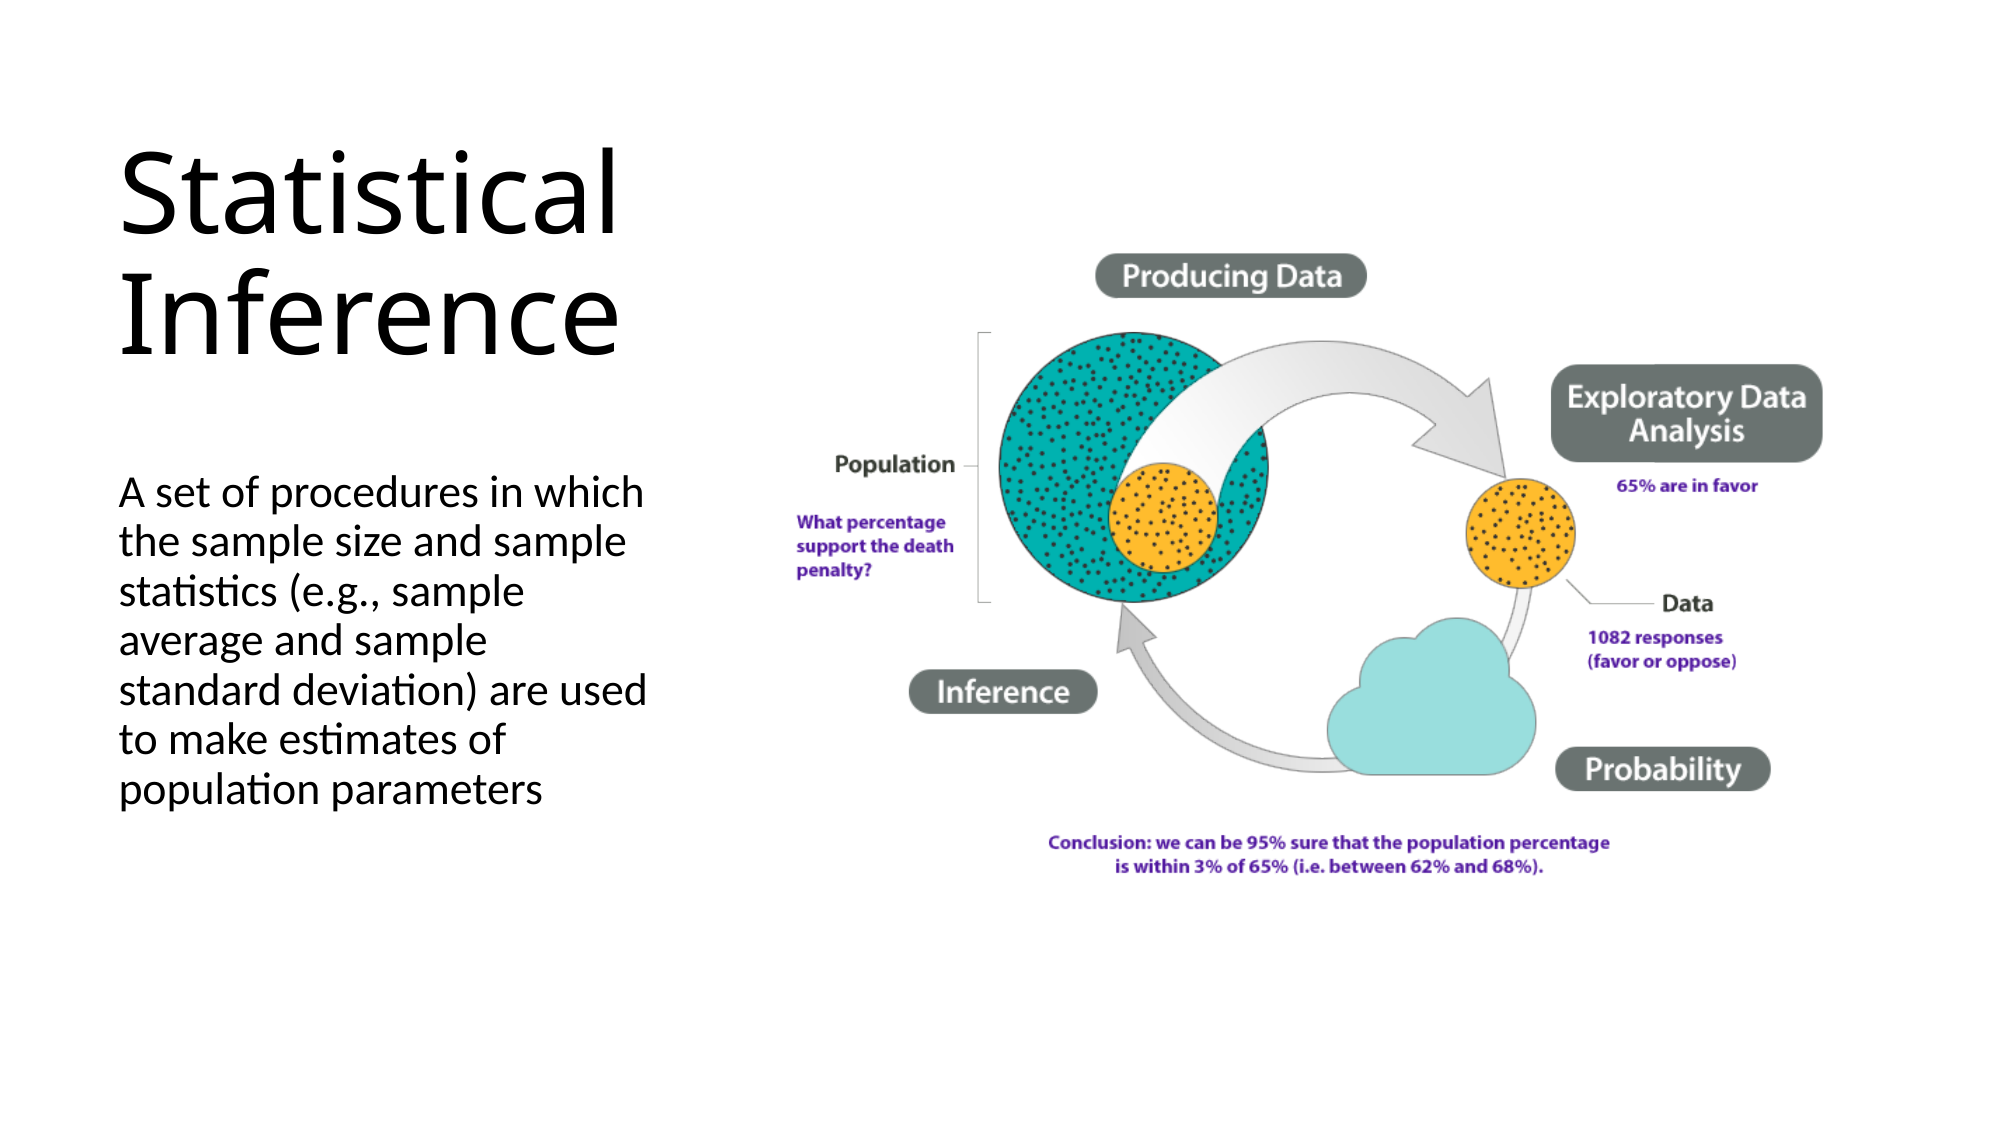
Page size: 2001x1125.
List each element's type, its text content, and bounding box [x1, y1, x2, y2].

list A set of procedures in which the sample size and sample statistics (e.g., sample average and sample standard deviation) are used to make estimates of population parameters [103, 460, 666, 1020]
picture [763, 221, 1896, 904]
title Statistical Inference [103, 104, 666, 387]
